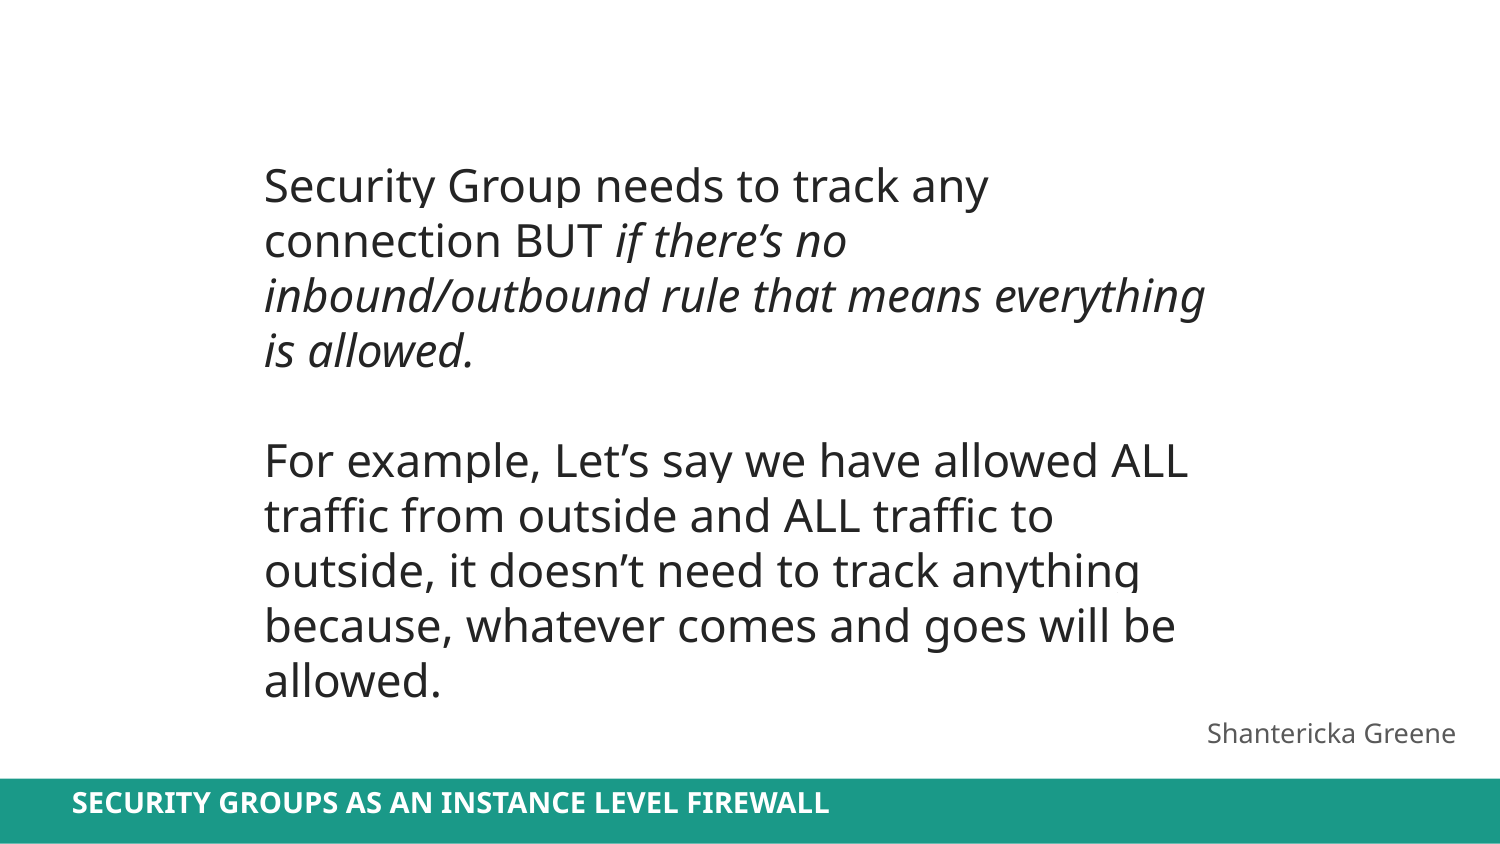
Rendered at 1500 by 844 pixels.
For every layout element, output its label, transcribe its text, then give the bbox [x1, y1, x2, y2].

text_box Security Group needs to track any connection BUT if there’s no inbound/outbound rule that means everything is allowed. For example, Let’s say we have allowed ALL traffic from outside and ALL traffic to outside, it doesn’t need to track anything because, whatever comes and goes will be allowed. [248, 141, 1251, 722]
title SECURITY GROUPS AS AN INSTANCE LEVEL FIREWALL [56, 778, 887, 835]
text_box Shantericka Greene [1192, 701, 1477, 765]
text_box [0, 778, 1500, 844]
